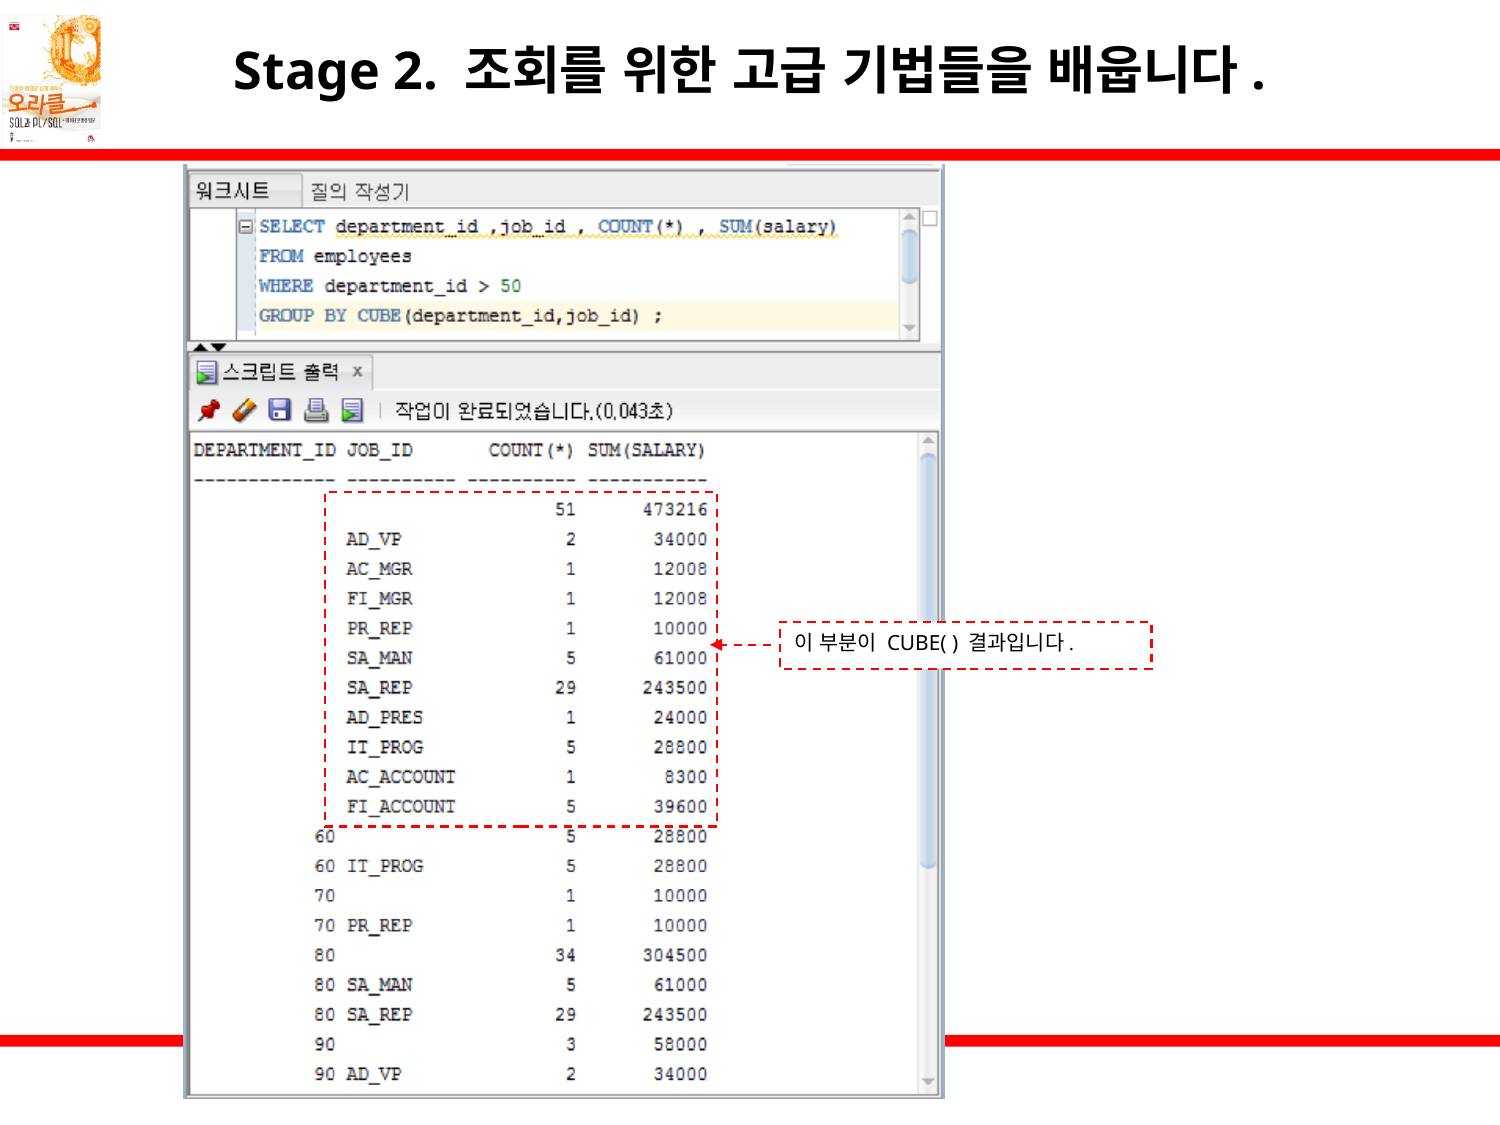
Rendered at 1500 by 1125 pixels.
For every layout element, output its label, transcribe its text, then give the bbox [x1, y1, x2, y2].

picture [1, 14, 101, 150]
text_box [950, 1033, 1500, 1049]
picture [182, 164, 945, 1100]
text_box 이 부분이 CUBE( ) 결과입니다. [950, 621, 1152, 669]
text_box [0, 147, 112, 163]
title Stage 2. 조회를 위한 고급 기법들을 배웁니다. [112, 0, 1388, 190]
text_box [1388, 147, 1500, 163]
text_box [0, 1033, 177, 1049]
